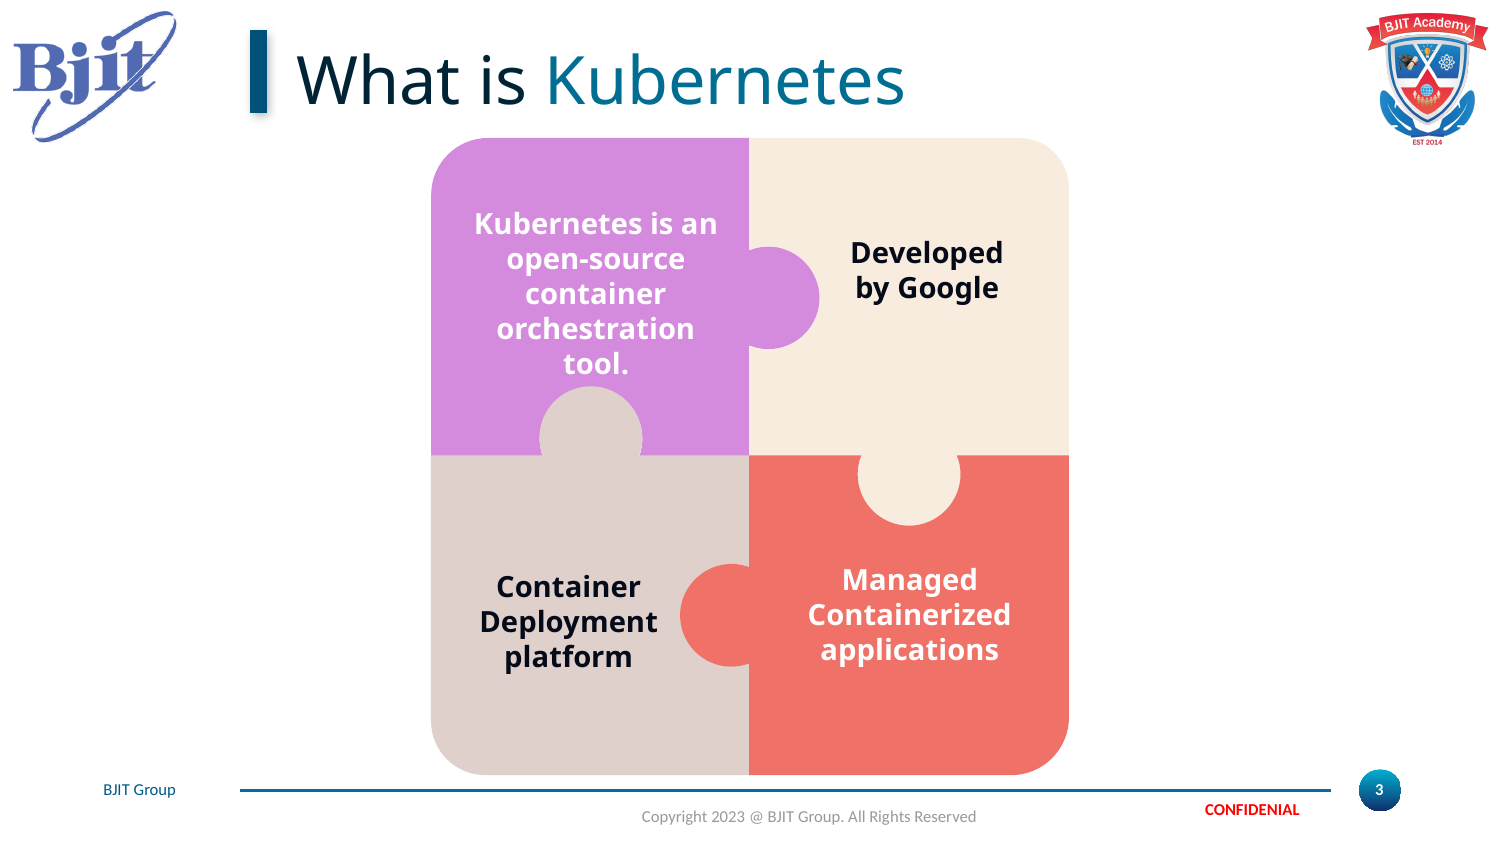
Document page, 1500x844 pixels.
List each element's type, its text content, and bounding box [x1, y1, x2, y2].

picture [13, 10, 177, 143]
text_box [248, 28, 269, 115]
picture [1363, 10, 1492, 148]
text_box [430, 137, 1070, 776]
text_box What is Kubernetes [281, 30, 956, 126]
